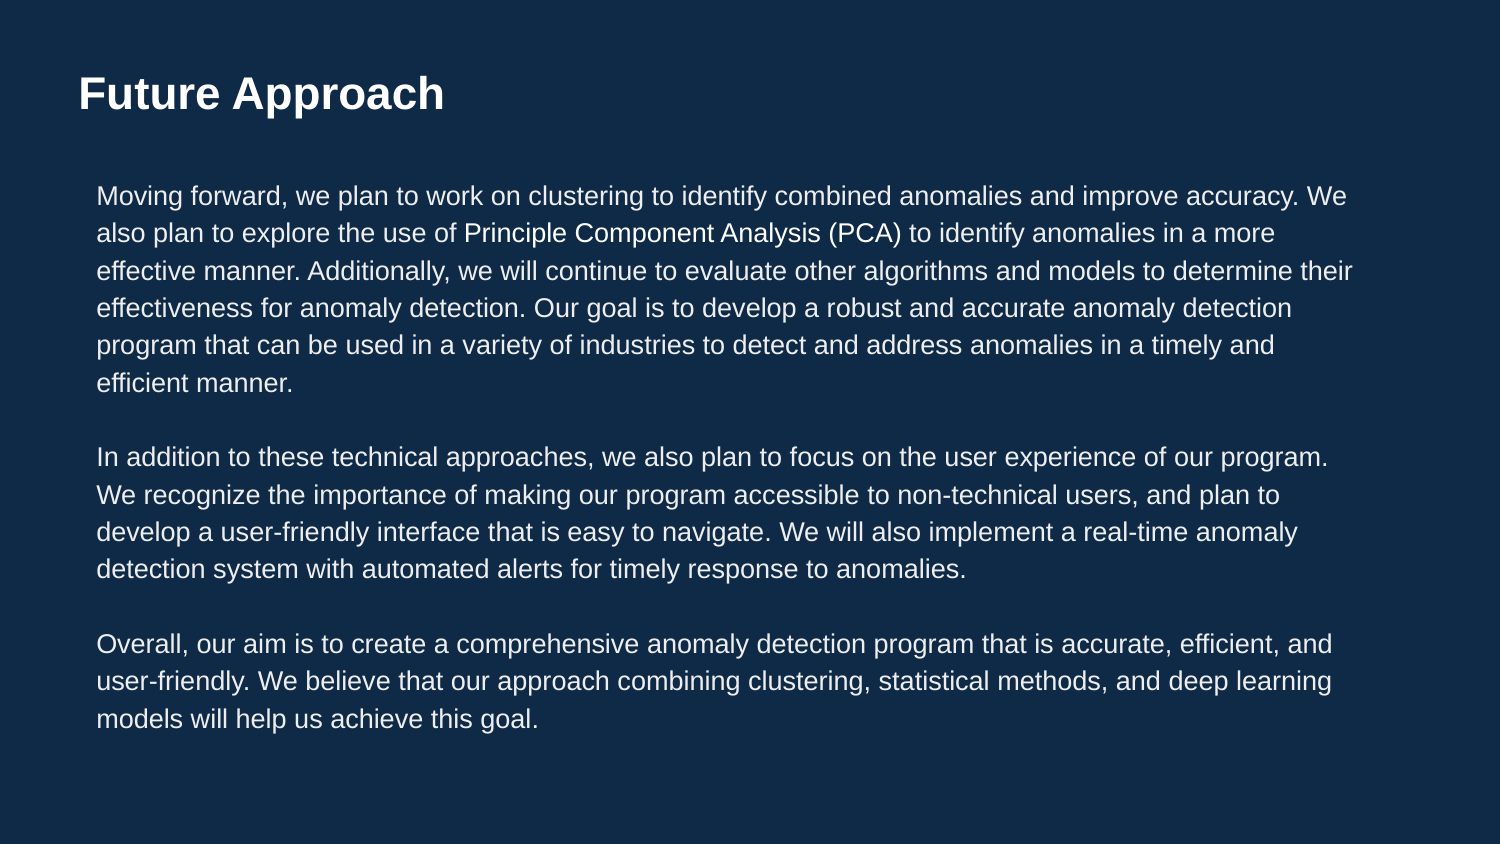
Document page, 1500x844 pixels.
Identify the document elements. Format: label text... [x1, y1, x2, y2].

title Future Approach [63, 51, 1220, 131]
list Moving forward, we plan to work on clustering to identify combined anomalies and improve accuracy. We also plan to explore the use of Principle Component Analysis (PCA) to identify anomalies in a more effective manner. Additionally, we will continue to evaluate other algorithms and models to determine their effectiveness for anomaly detection. Our goal is to develop a robust and accurate anomaly detection program that can be used in a variety of industries to detect and address anomalies in a timely and efficient manner. In addition to these technical approaches, we also plan to focus on the user experience of our program. We recognize the importance of making our program accessible to non-technical users, and plan to develop a user-friendly interface that is easy to navigate. We will also implement a real-time anomaly detection system with automated alerts for timely response to anomalies. Overall, our aim is to create a comprehensive anomaly detection program that is accurate, efficient, and user-friendly. We believe that our approach combining clustering, statistical methods, and deep learning models will help us achieve this goal. [81, 158, 1382, 620]
